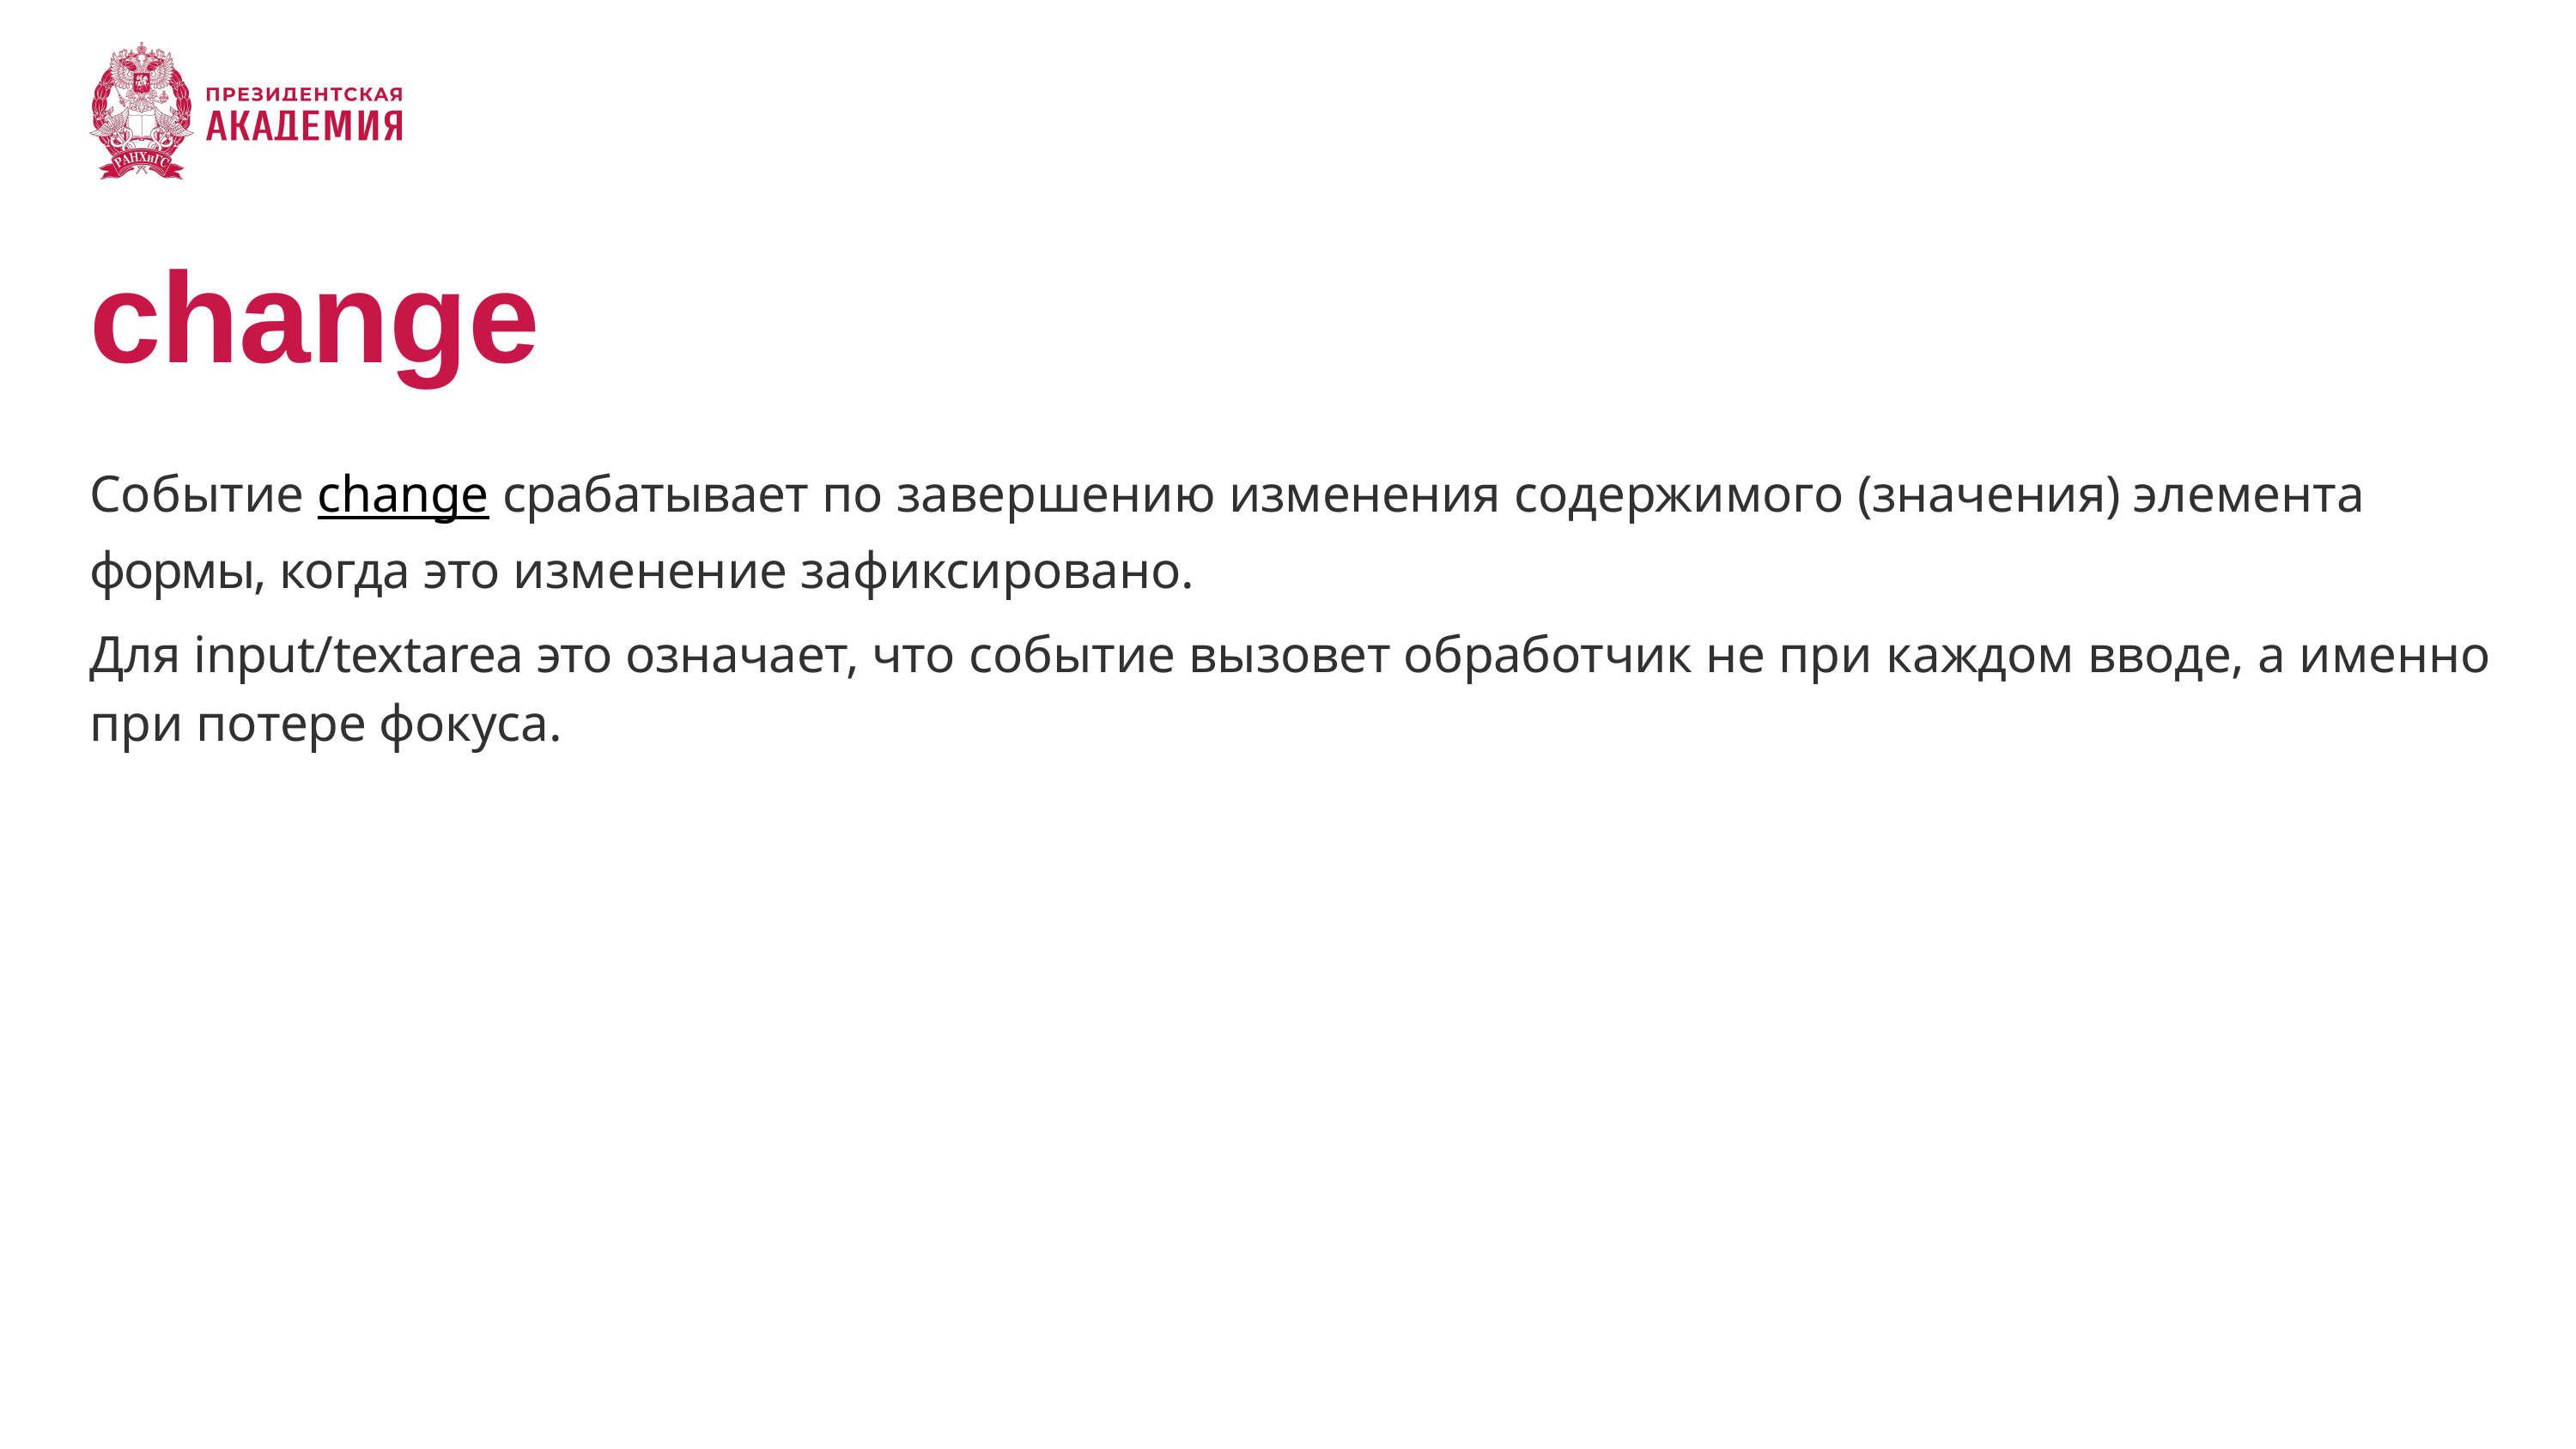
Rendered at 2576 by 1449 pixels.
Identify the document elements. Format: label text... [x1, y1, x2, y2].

text_box Событие change срабатывает по завершению изменения содержимого (значения) элемента формы, когда это изменение зафиксировано. Для input/textarea это означает, что событие вызовет обработчик не при каждом вводе, а именно при потере фокуса. [88, 451, 2544, 752]
title change [88, 232, 543, 451]
picture [89, 42, 402, 179]
